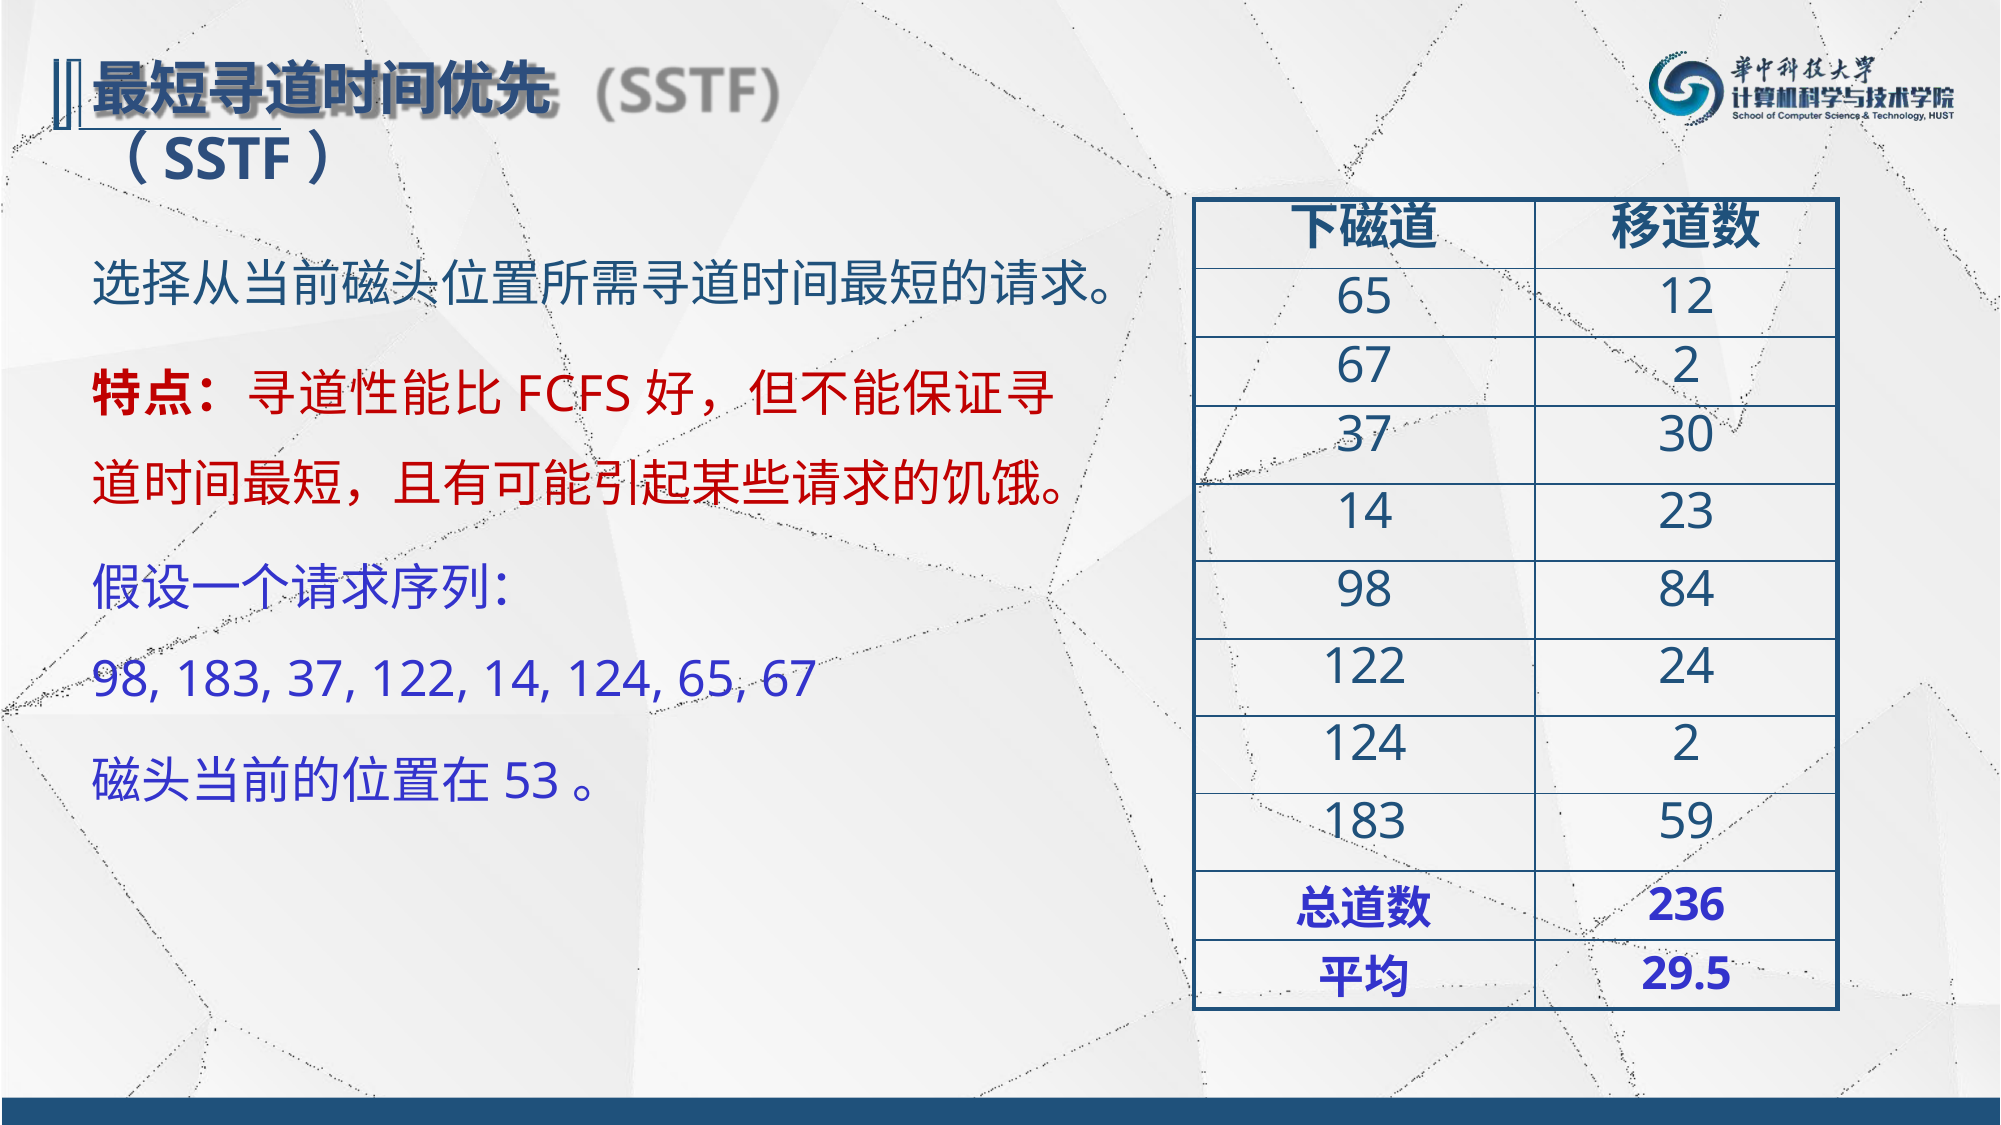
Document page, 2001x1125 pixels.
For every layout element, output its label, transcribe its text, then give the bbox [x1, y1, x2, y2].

title 最短寻道时间优先（SSTF） [89, 172, 816, 240]
picture [0, 0, 2000, 1125]
text_box 选择从当前磁头位置所需寻道时间最短的请求。 特点：寻道性能比FCFS好，但不能保证寻道时间最短，且有可能引起某些请求的饥饿。 假设一个请求序列： 98, 183, 37, 122, 14, 124, 65, 67 磁头当前的位置在53。 [89, 249, 1144, 809]
table_cell 2 [1536, 717, 1835, 793]
table_cell 30 [1536, 407, 1835, 483]
table_cell 12 [1536, 269, 1835, 336]
table_cell 23 [1536, 485, 1835, 560]
table_cell 2 [1536, 338, 1835, 405]
table_cell 总道数 [1196, 872, 1534, 939]
table_cell 37 [1196, 407, 1534, 483]
table_header 下磁道 [1196, 202, 1534, 268]
table_header 移道数 [1536, 202, 1835, 268]
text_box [55, 34, 854, 165]
table_cell 65 [1196, 269, 1534, 336]
table_cell 59 [1536, 794, 1835, 870]
table_cell 236 [1536, 872, 1835, 939]
table_cell 122 [1196, 640, 1534, 715]
table_cell 124 [1196, 717, 1534, 793]
table_cell 98 [1196, 562, 1534, 638]
table_cell 183 [1196, 794, 1534, 870]
table_cell 29.5 [1536, 941, 1835, 1007]
table_cell 平均 [1196, 941, 1534, 1007]
table_cell 67 [1196, 338, 1534, 405]
table_cell 14 [1196, 485, 1534, 560]
table_cell 84 [1536, 562, 1835, 638]
table_cell 24 [1536, 640, 1835, 715]
